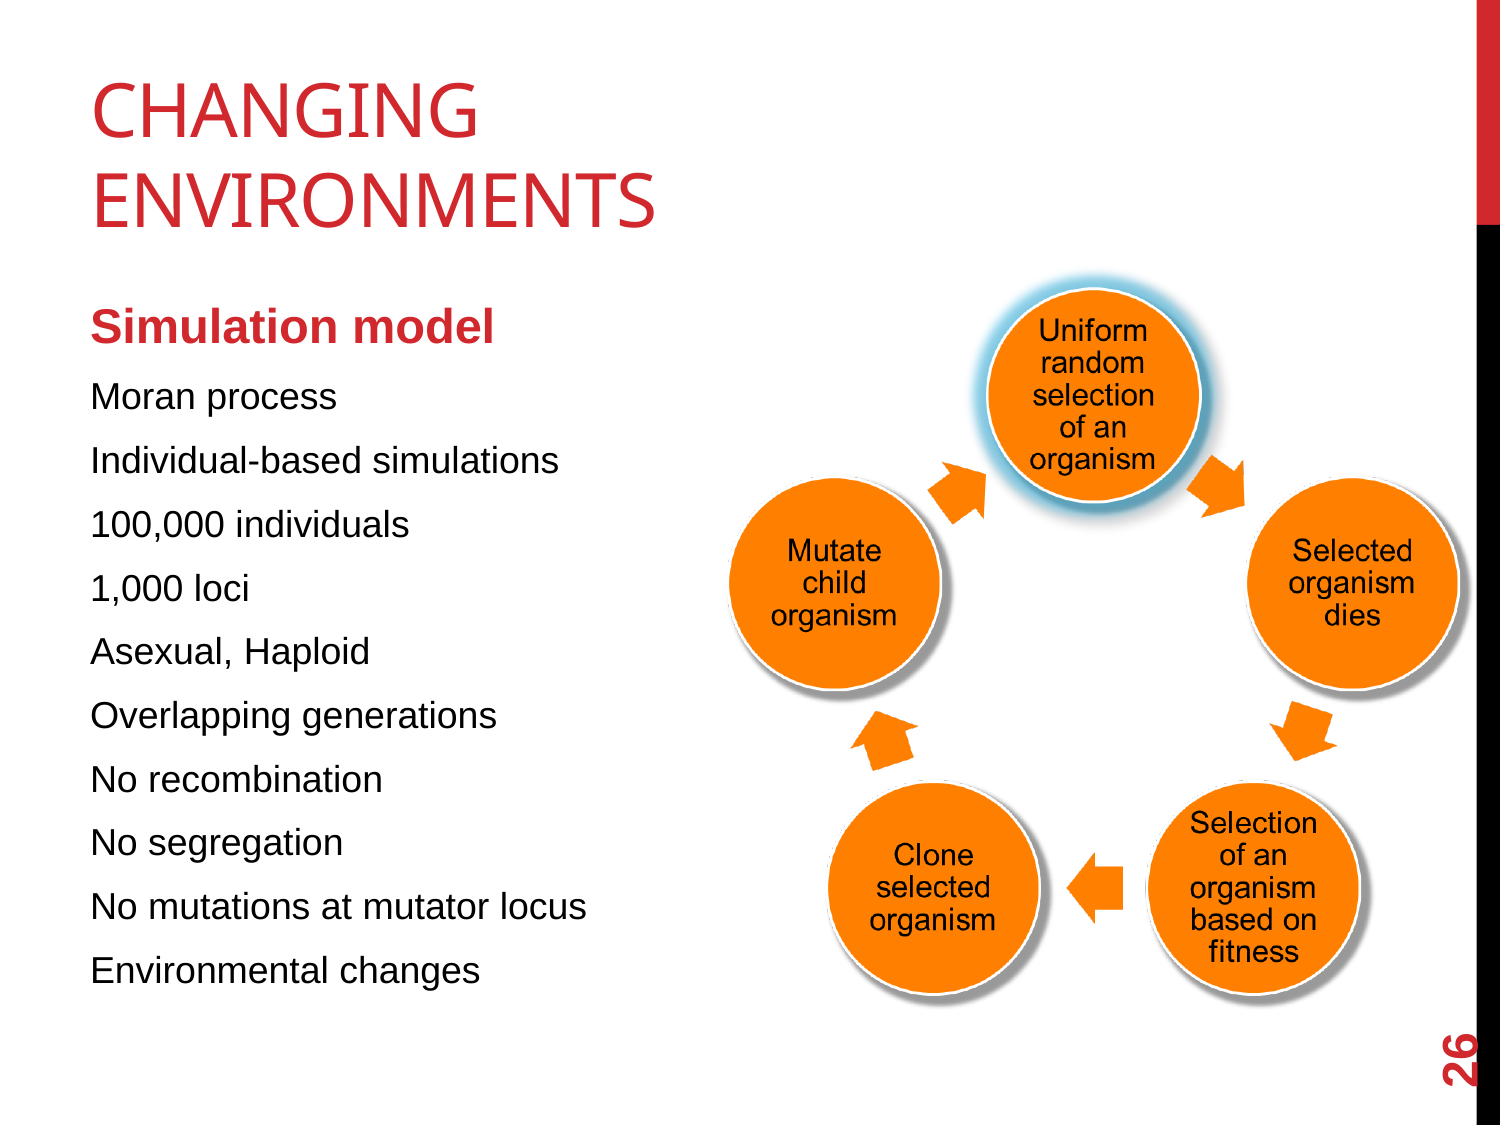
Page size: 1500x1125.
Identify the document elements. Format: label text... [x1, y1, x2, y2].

list Simulation model Moran process Individual-based simulations 100,000 individuals 1,000 loci Asexual, Haploid Overlapping generations No recombination No segregation No mutations at mutator locus Environmental changes [75, 287, 644, 1005]
slide_number 26 [1427, 1017, 1488, 1104]
title Changing environments [75, 25, 1025, 250]
picture [645, 254, 1500, 1012]
